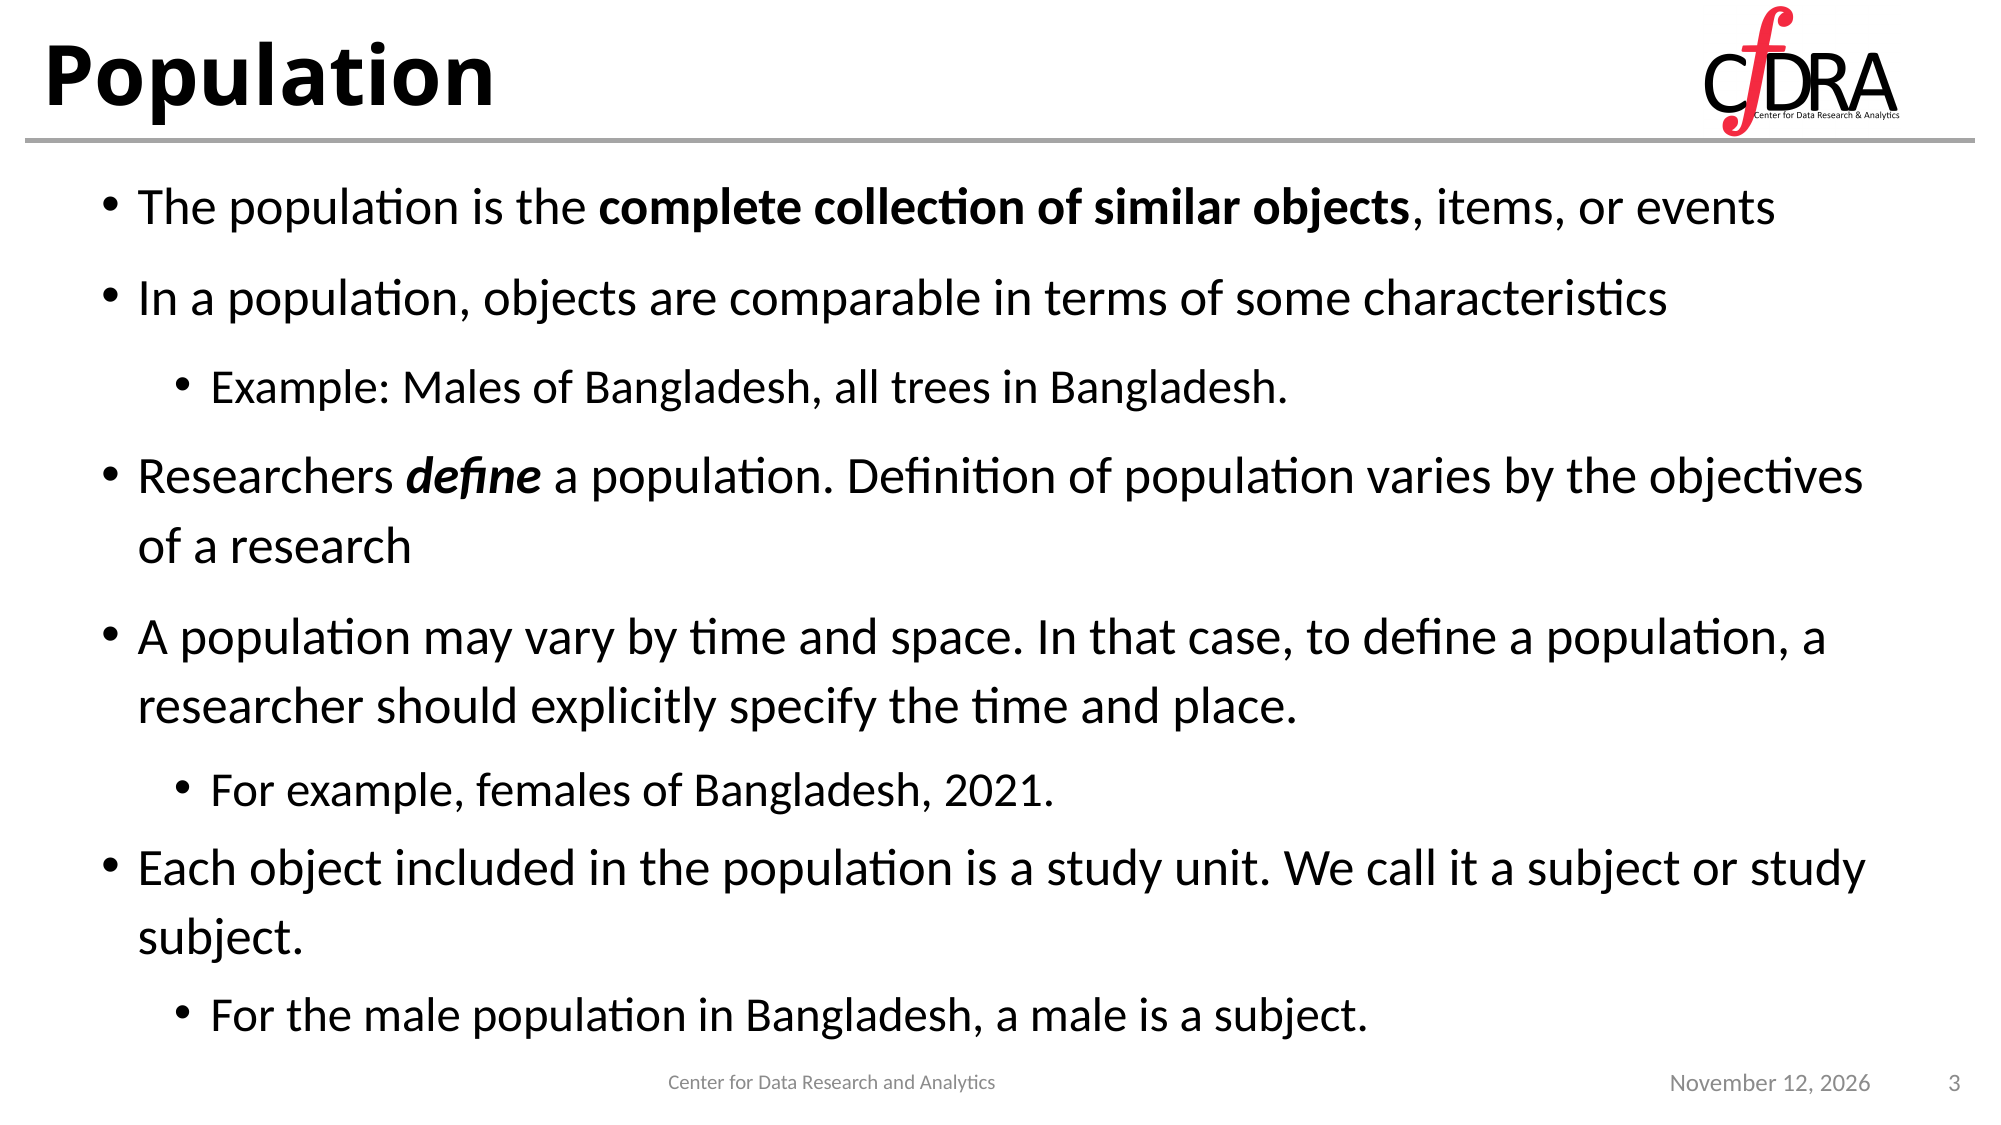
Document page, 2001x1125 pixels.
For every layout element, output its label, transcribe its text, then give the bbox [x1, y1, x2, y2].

title Population [27, 20, 1692, 131]
slide_number 3 [1891, 1056, 1976, 1106]
picture [1703, 5, 1901, 138]
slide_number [1654, 1056, 1891, 1107]
footer Center for Data Research and Analytics [26, 1056, 1638, 1106]
list The population is the complete collection of similar objects, items, or events In a population, objects are comparable in terms of some characteristics Example: Males of Bangladesh, all trees in Bangladesh. Researchers define a population. Definition of population varies by the objectives of a research A population may vary by time and space. In that case, to define a population, a researcher should explicitly specify the time and place. For example, females of Bangladesh, 2021. Each object included in the population is a study unit. We call it a subject or study subject. For the male population in Bangladesh, a male is a subject. [86, 157, 1906, 1057]
